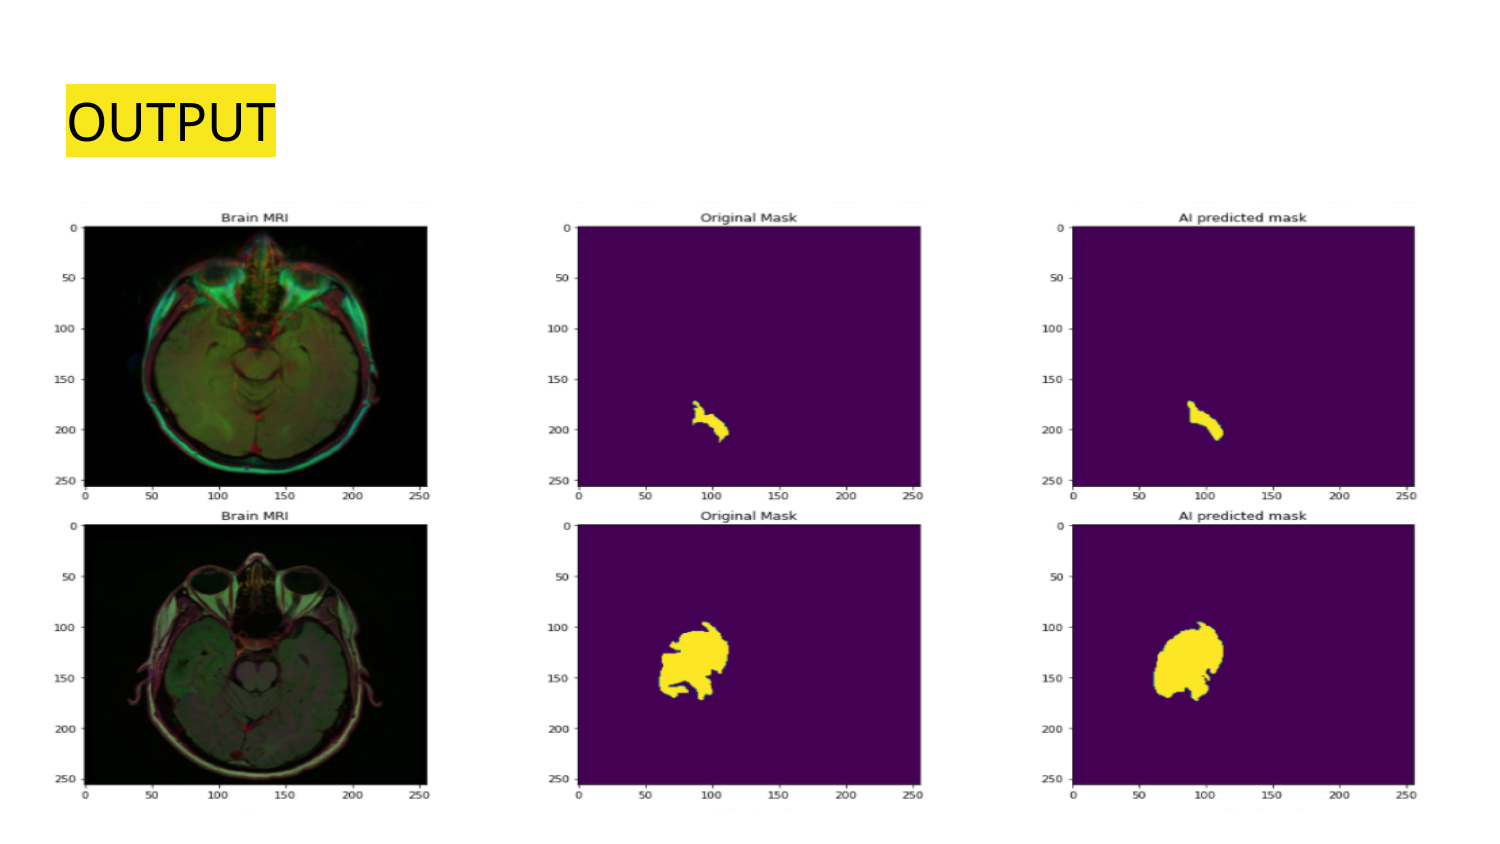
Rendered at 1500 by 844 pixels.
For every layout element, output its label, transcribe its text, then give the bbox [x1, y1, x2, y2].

picture [50, 202, 1450, 810]
title OUTPUT [51, 72, 1449, 167]
